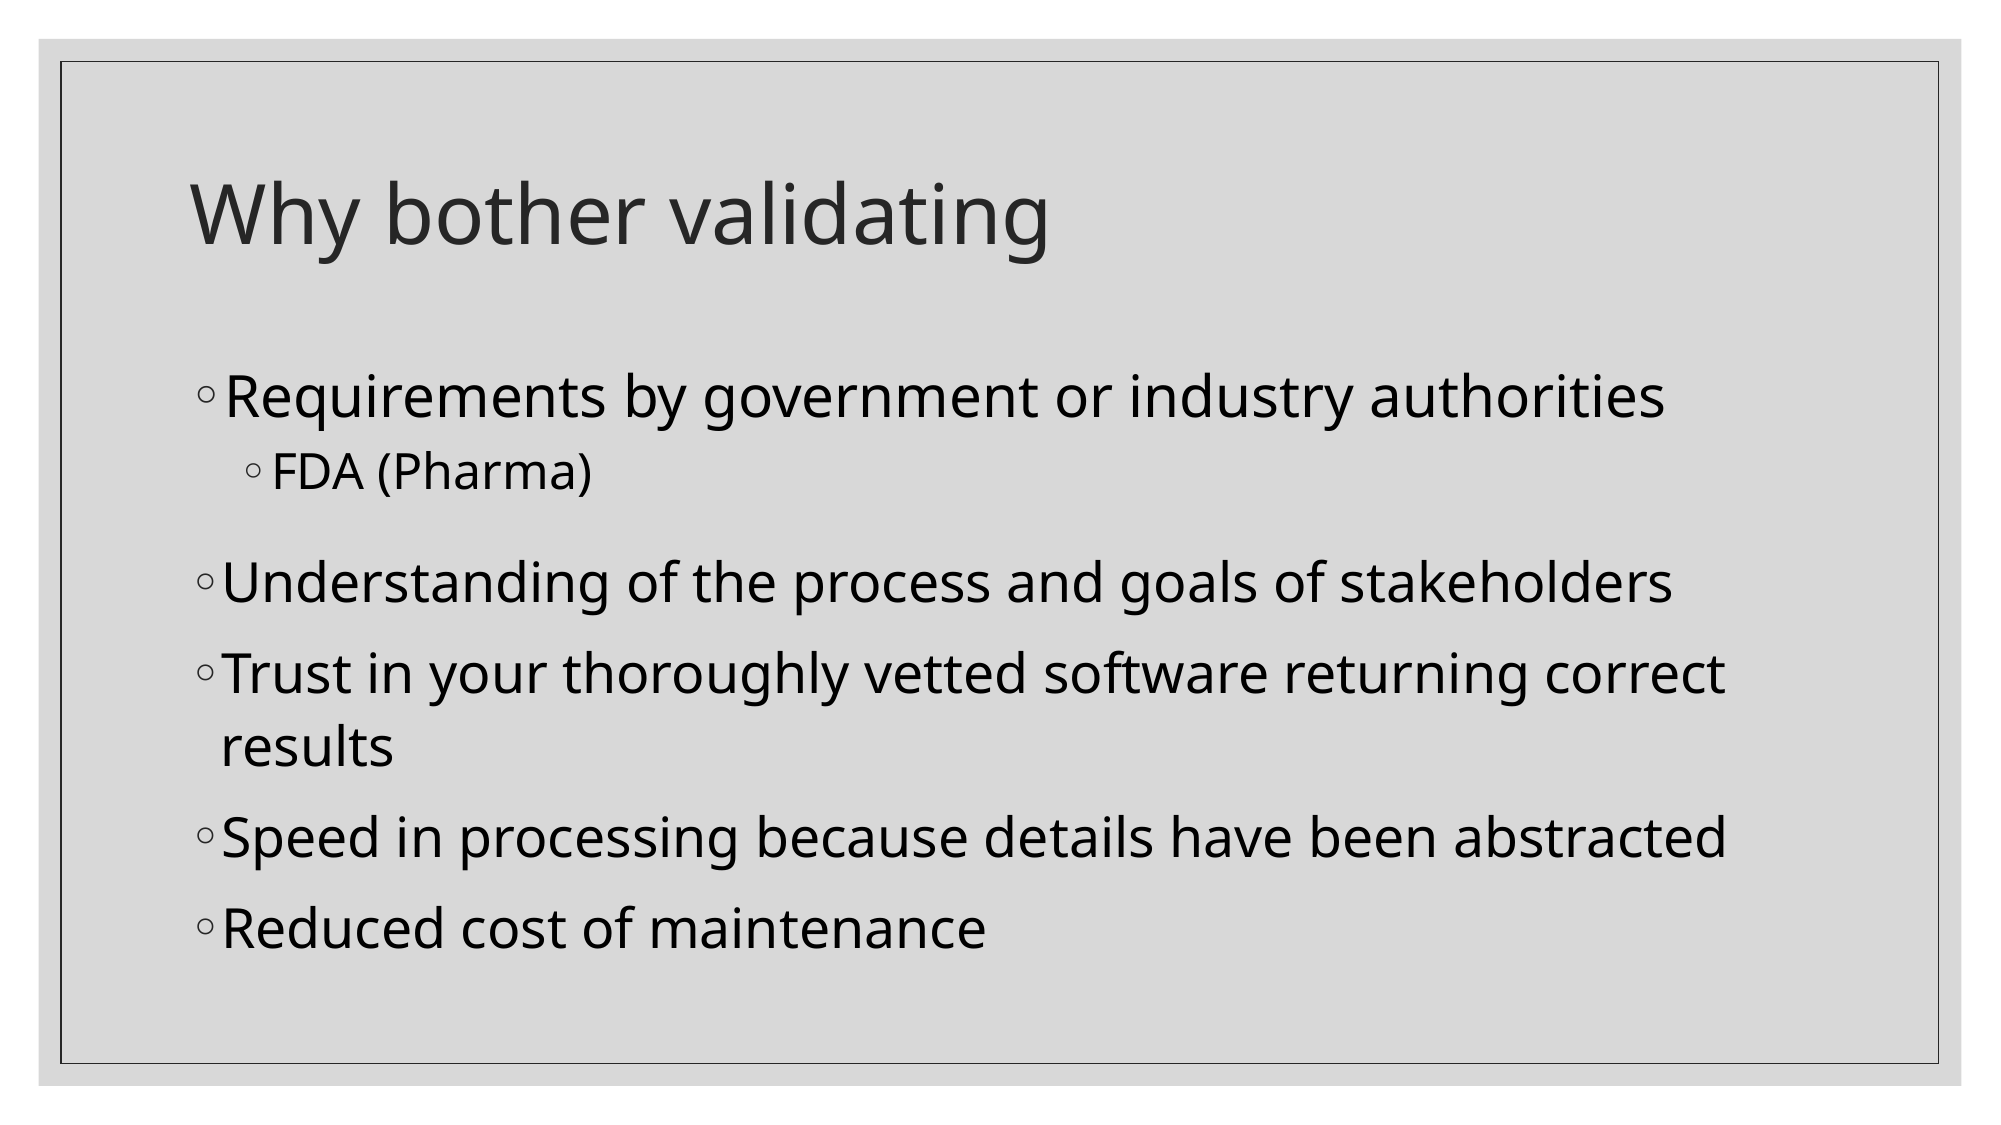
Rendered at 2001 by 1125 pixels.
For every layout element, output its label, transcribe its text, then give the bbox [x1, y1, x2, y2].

list Understanding of the process and goals of stakeholders Trust in your thoroughly vetted software returning correct results Speed in processing because details have been abstracted Reduced cost of maintenance [174, 533, 1825, 1020]
list Requirements by government or industry authorities FDA (Pharma) [174, 345, 1825, 533]
title Why bother validating [174, 105, 1825, 331]
